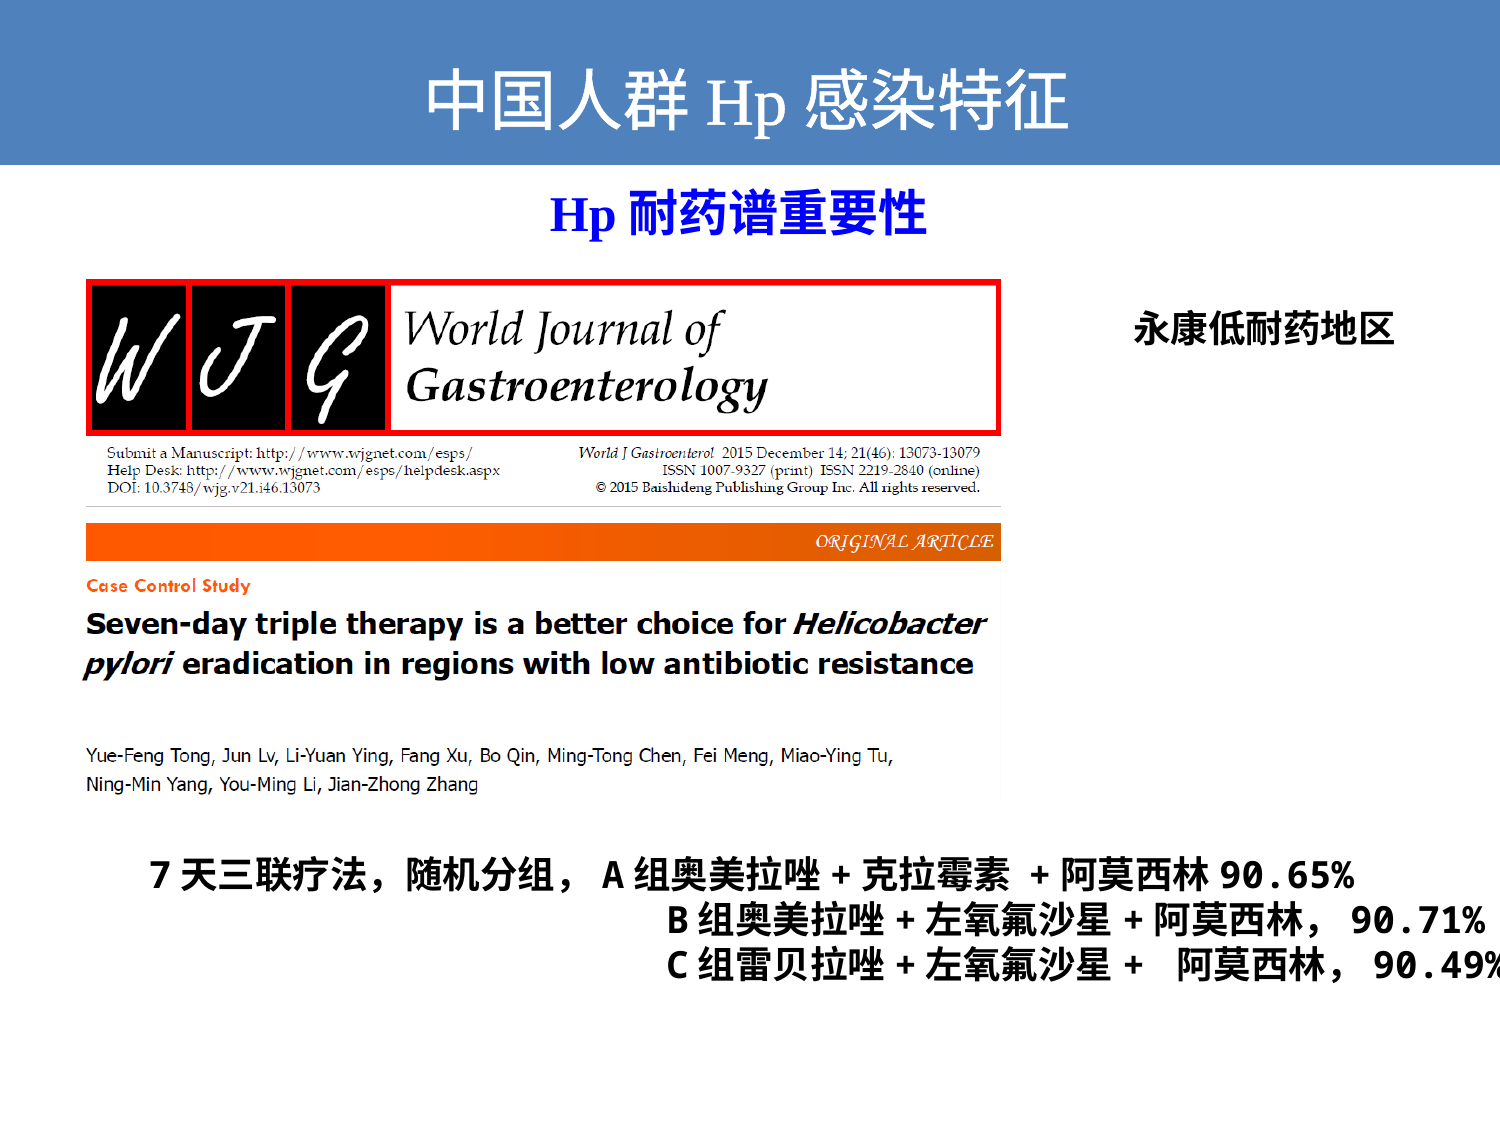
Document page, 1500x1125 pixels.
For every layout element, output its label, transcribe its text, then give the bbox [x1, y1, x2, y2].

text_box [0, 0, 1500, 167]
text_box 永康低耐药地区 [1118, 297, 1411, 402]
picture [66, 271, 1001, 802]
text_box 中国人群Hp感染特征 [56, 24, 1437, 147]
text_box 7天三联疗法，随机分组，A组奥美拉唑+克拉霉素 +阿莫西林90.65% B组奥美拉唑+左氧氟沙星+阿莫西林，90.71% C组雷贝拉唑+左氧氟沙星+ 阿莫西林，90.49% [0, 843, 1500, 1038]
text_box Hp耐药谱重要性 [535, 173, 944, 249]
